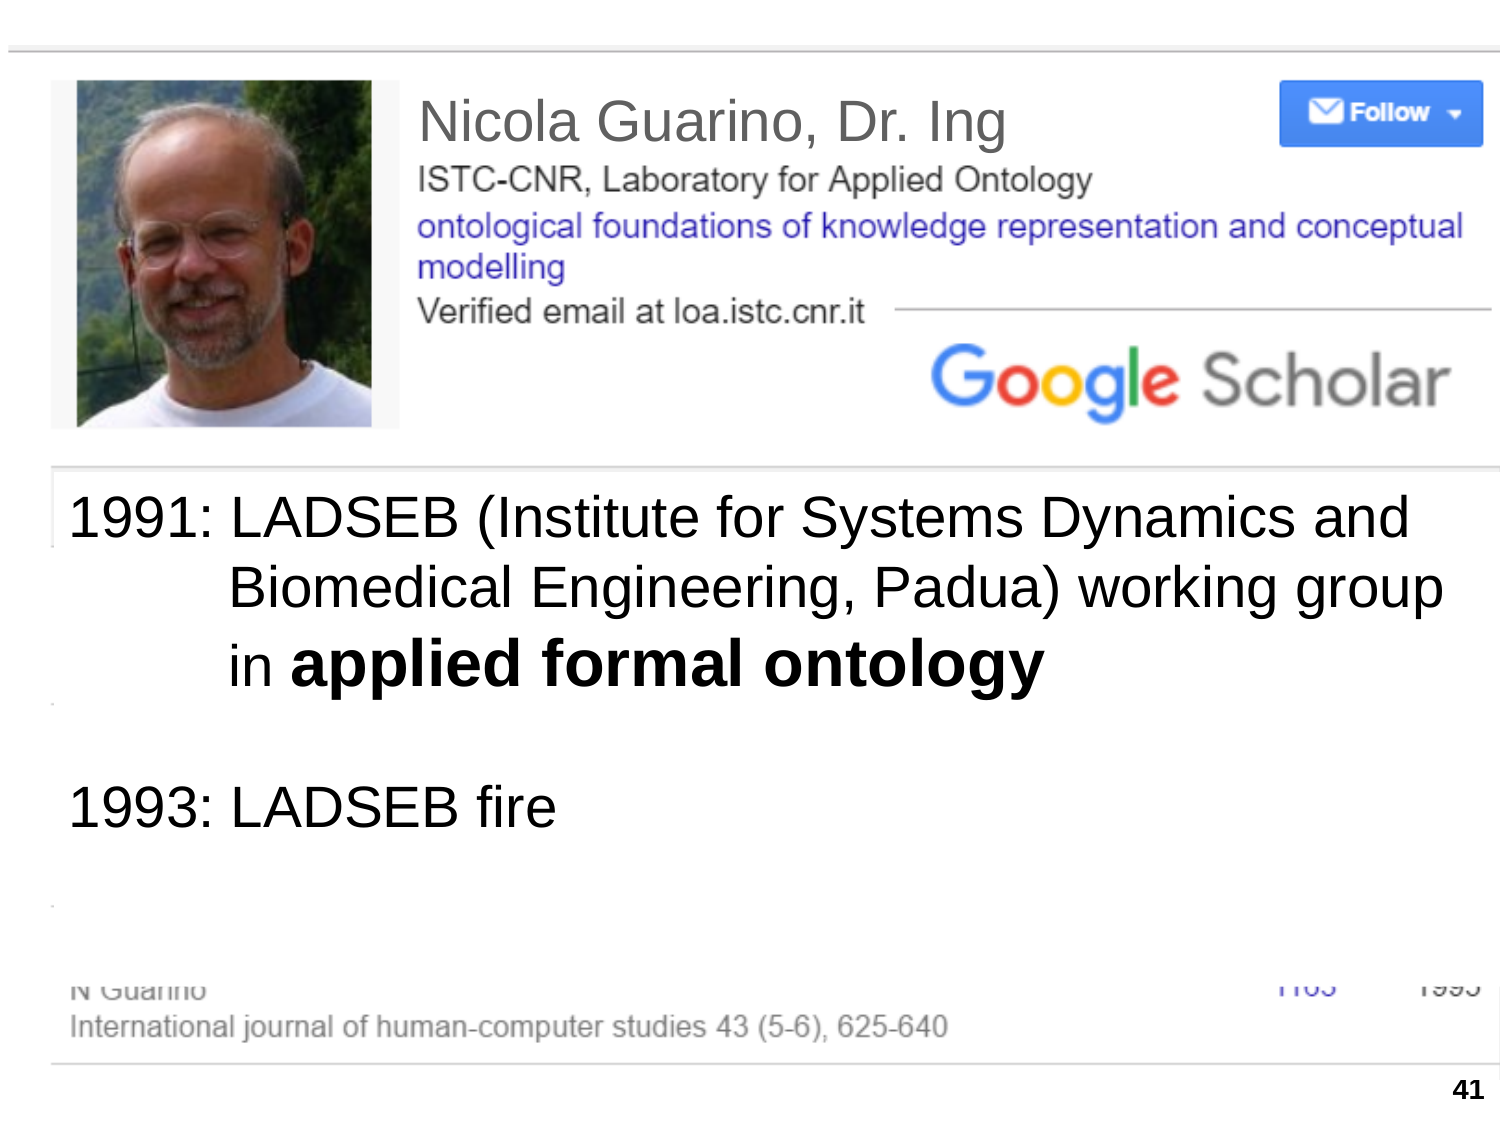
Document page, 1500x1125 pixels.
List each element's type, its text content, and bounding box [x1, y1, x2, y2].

picture [7, 44, 1500, 1080]
slide_number 41 [1149, 1088, 1500, 1125]
